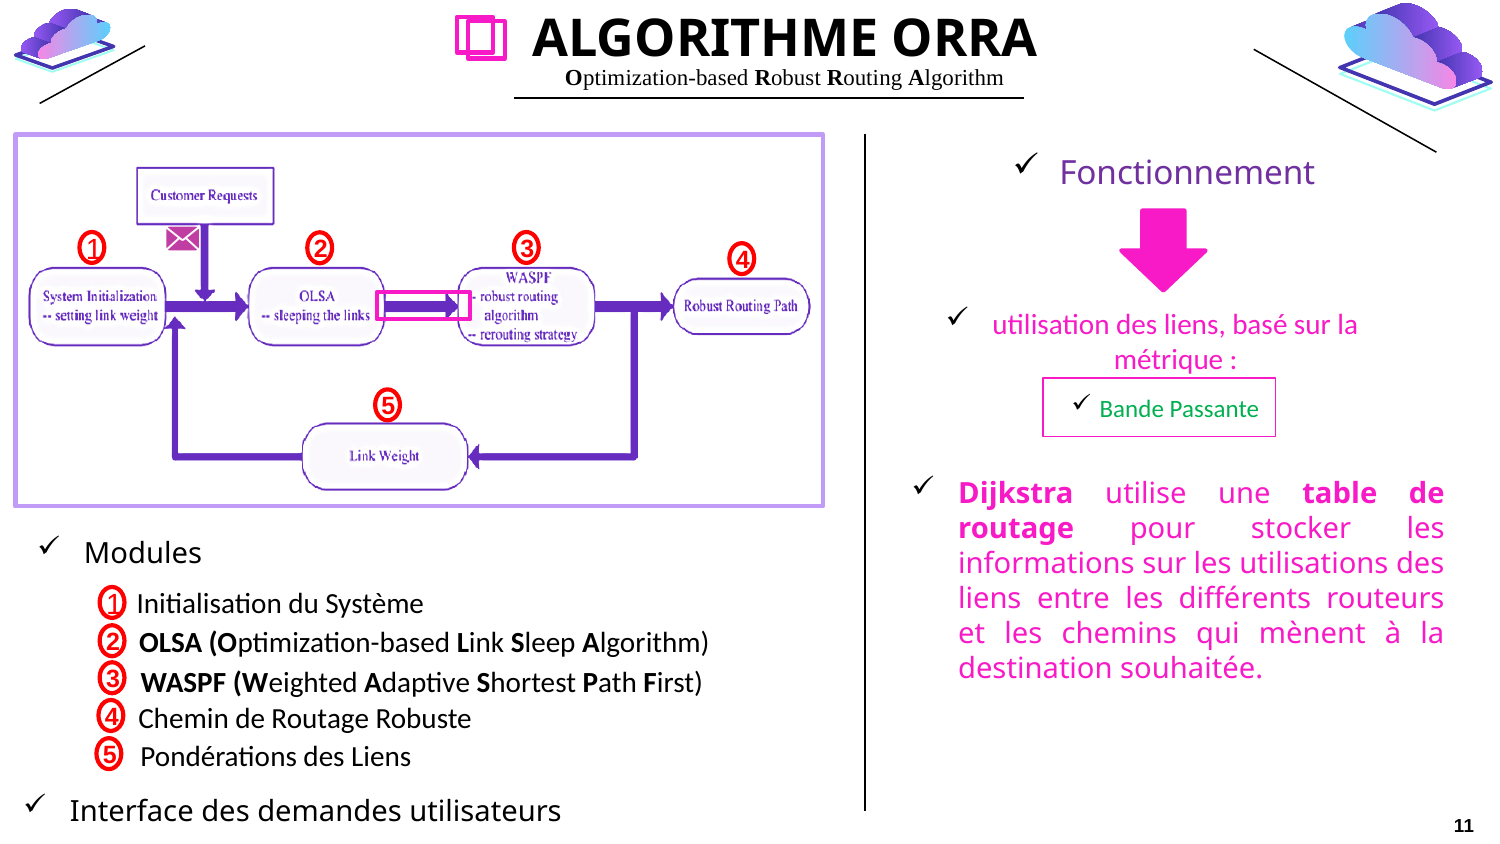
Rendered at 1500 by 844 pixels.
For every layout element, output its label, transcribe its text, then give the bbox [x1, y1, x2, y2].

text_box Interface des demandes utilisateurs [8, 784, 578, 835]
text_box 2 [97, 623, 124, 659]
text_box Optimization-based Robust Routing Algorithm [550, 55, 1019, 97]
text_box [15, 8, 115, 73]
text_box Modules [22, 526, 217, 577]
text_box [39, 45, 146, 104]
text_box WASPF (Weighted Adaptive Shortest Path First) [125, 656, 718, 741]
picture [166, 226, 200, 251]
text_box Pondérations des Liens [125, 743, 434, 780]
title ALGORITHME ORRA [471, 0, 1099, 78]
text_box Dijkstra utilise une table de routage pour stocker les informations sur les utilisations des liens entre les différents routeurs et les chemins qui mènent à la destination souhaitée. [896, 466, 1460, 692]
text_box Fonctionnement [997, 143, 1331, 199]
text_box Initialisation du Système [121, 577, 440, 627]
text_box OLSA (Optimization-based Link Sleep Algorithm) [124, 615, 725, 701]
text_box Chemin de Routage Robuste [123, 692, 494, 743]
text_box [15, 85, 837, 515]
text_box 11 [1439, 805, 1500, 844]
text_box 3 [97, 660, 124, 696]
text_box [1119, 208, 1208, 293]
text_box 1 [97, 584, 121, 621]
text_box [1253, 48, 1437, 153]
text_box utilisation des liens, basé sur la métrique : [891, 297, 1413, 383]
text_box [1339, 3, 1492, 111]
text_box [1042, 377, 1277, 437]
text_box 5 [94, 736, 124, 772]
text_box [456, 16, 506, 59]
text_box 4 [96, 697, 123, 734]
